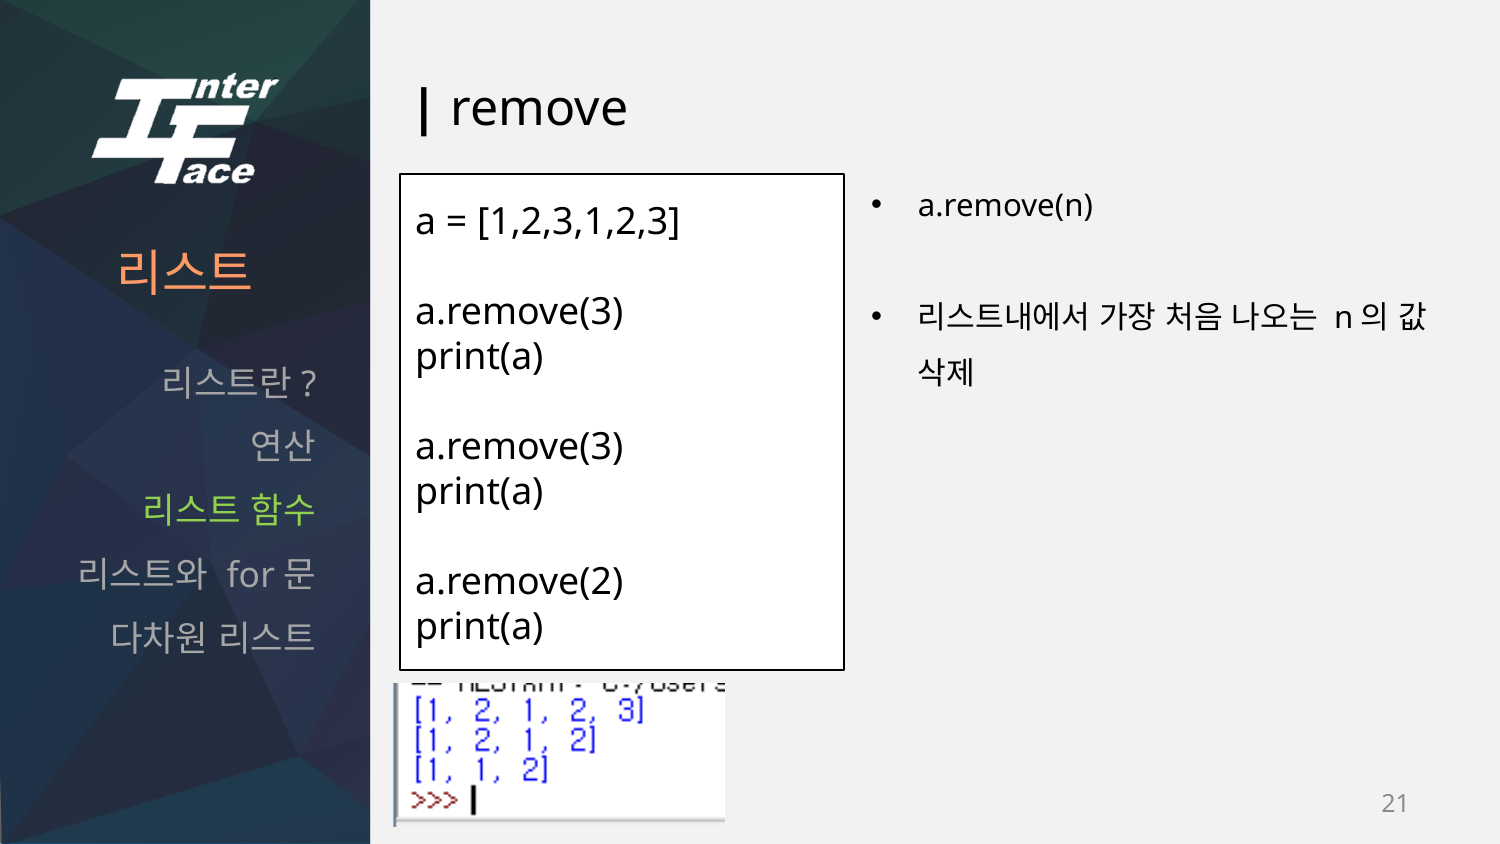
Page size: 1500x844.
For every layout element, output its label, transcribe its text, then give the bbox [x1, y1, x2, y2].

picture [0, 0, 371, 844]
text_box | remove [395, 68, 939, 143]
text_box a = [1,2,3,1,2,3] a.remove(3) print(a) a.remove(3) print(a) a.remove(2) print(a) [398, 172, 846, 672]
picture [392, 683, 725, 828]
text_box a.remove(n) 리스트내에서 가장 처음 나오는 n의 값 삭제 [856, 158, 1500, 398]
slide_number 21 [1074, 782, 1425, 827]
